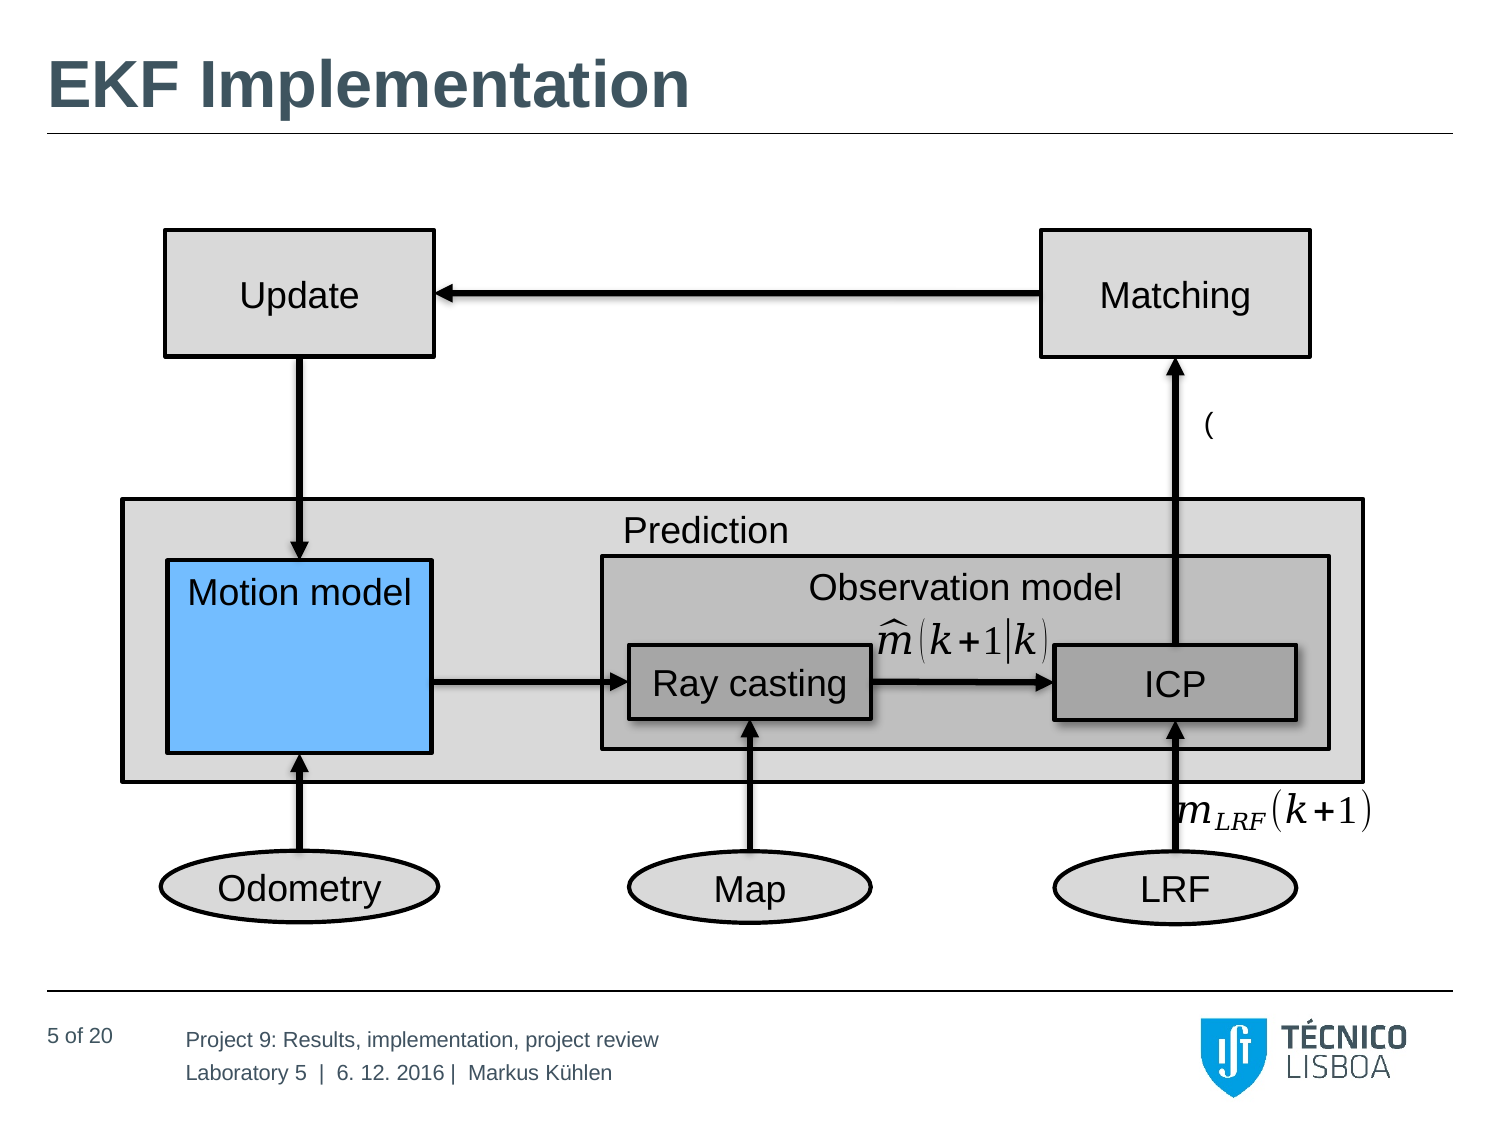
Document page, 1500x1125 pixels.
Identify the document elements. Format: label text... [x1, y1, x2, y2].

footer 5 of 20 [47, 1021, 168, 1087]
text_box Prediction [303, 692, 741, 784]
text_box Prediction [306, 497, 1167, 676]
text_box Update [163, 228, 436, 359]
text_box Ray casting [627, 643, 873, 721]
text_box Motion model [165, 558, 434, 755]
picture [1188, 1003, 1419, 1105]
text_box ICP [1052, 643, 1298, 722]
text_box Observation model [758, 693, 1167, 751]
text_box Observation model [600, 692, 741, 751]
text_box Odometry [158, 848, 441, 925]
text_box Prediction [1184, 497, 1365, 784]
text_box Prediction [120, 497, 294, 784]
title EKF Implementation [47, 33, 1453, 123]
text_box Matching [1039, 228, 1312, 359]
text_box Observation model [1184, 554, 1331, 751]
text_box Observation model [600, 554, 1167, 677]
text_box Map [626, 849, 873, 925]
text_box LRF [1052, 849, 1299, 927]
text_box Prediction [758, 751, 1167, 784]
